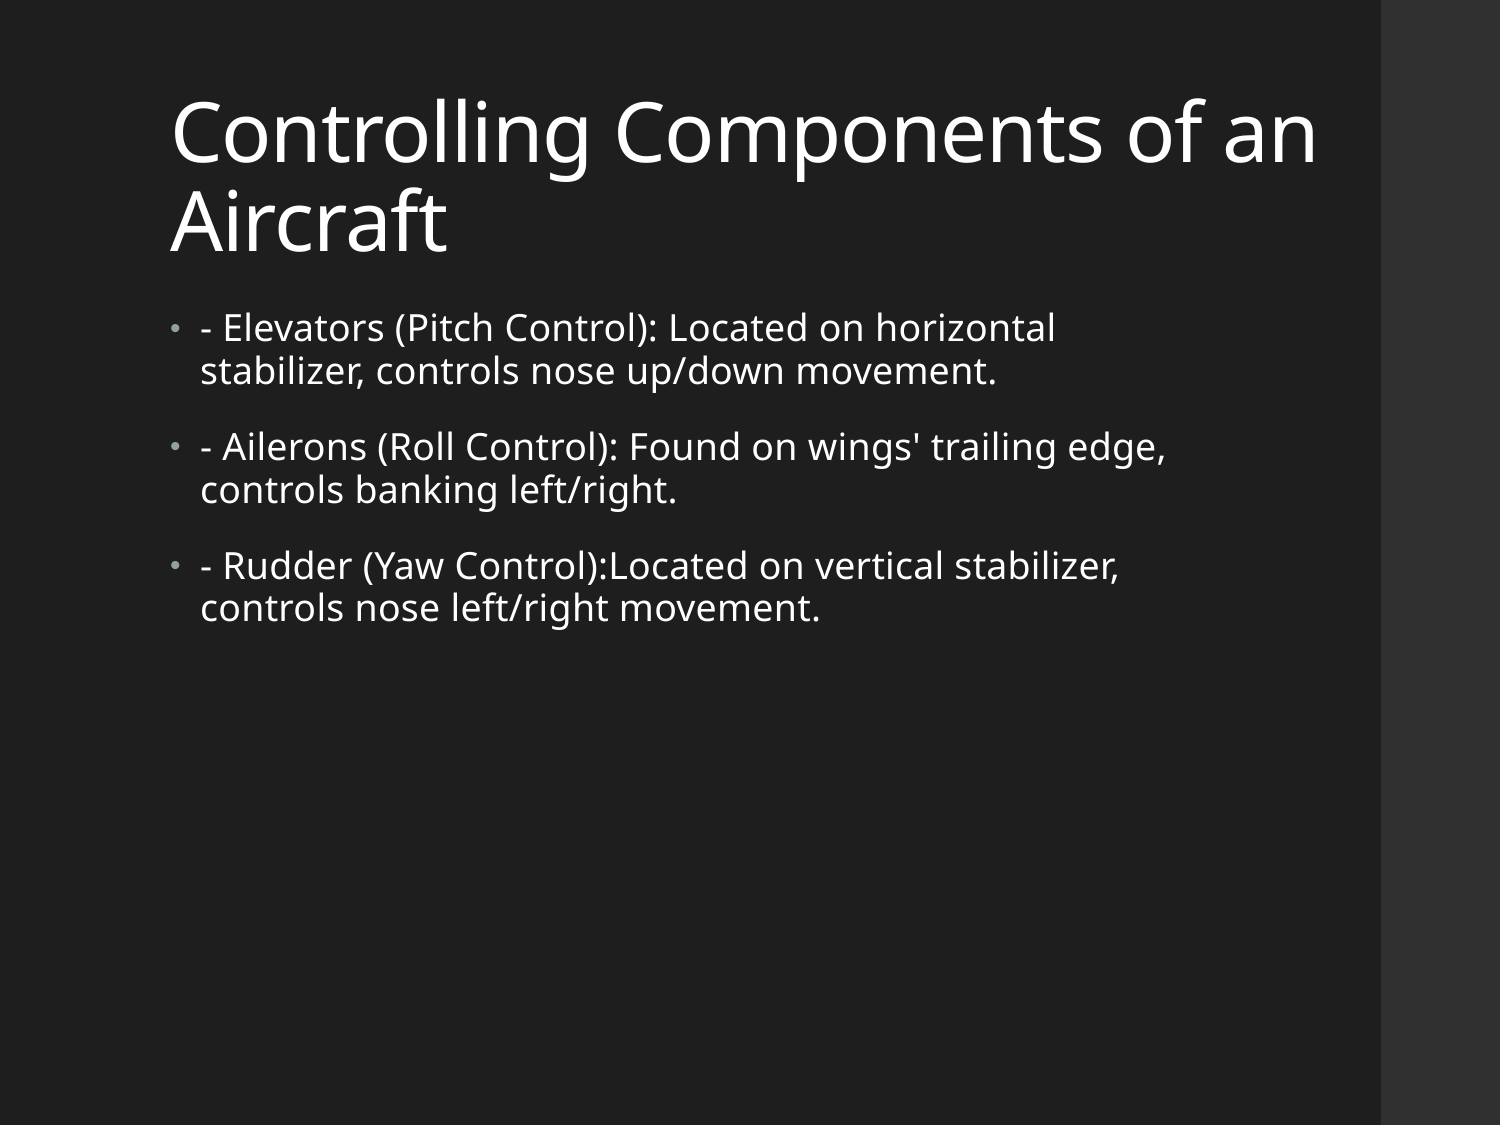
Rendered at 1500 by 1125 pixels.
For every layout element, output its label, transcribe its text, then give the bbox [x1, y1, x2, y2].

list - Elevators (Pitch Control): Located on horizontal stabilizer, controls nose up/down movement. - Ailerons (Roll Control): Found on wings' trailing edge, controls banking left/right. - Rudder (Yaw Control):Located on vertical stabilizer, controls nose left/right movement. [155, 299, 1213, 1014]
title Controlling Components of an Aircraft [155, 60, 1348, 278]
